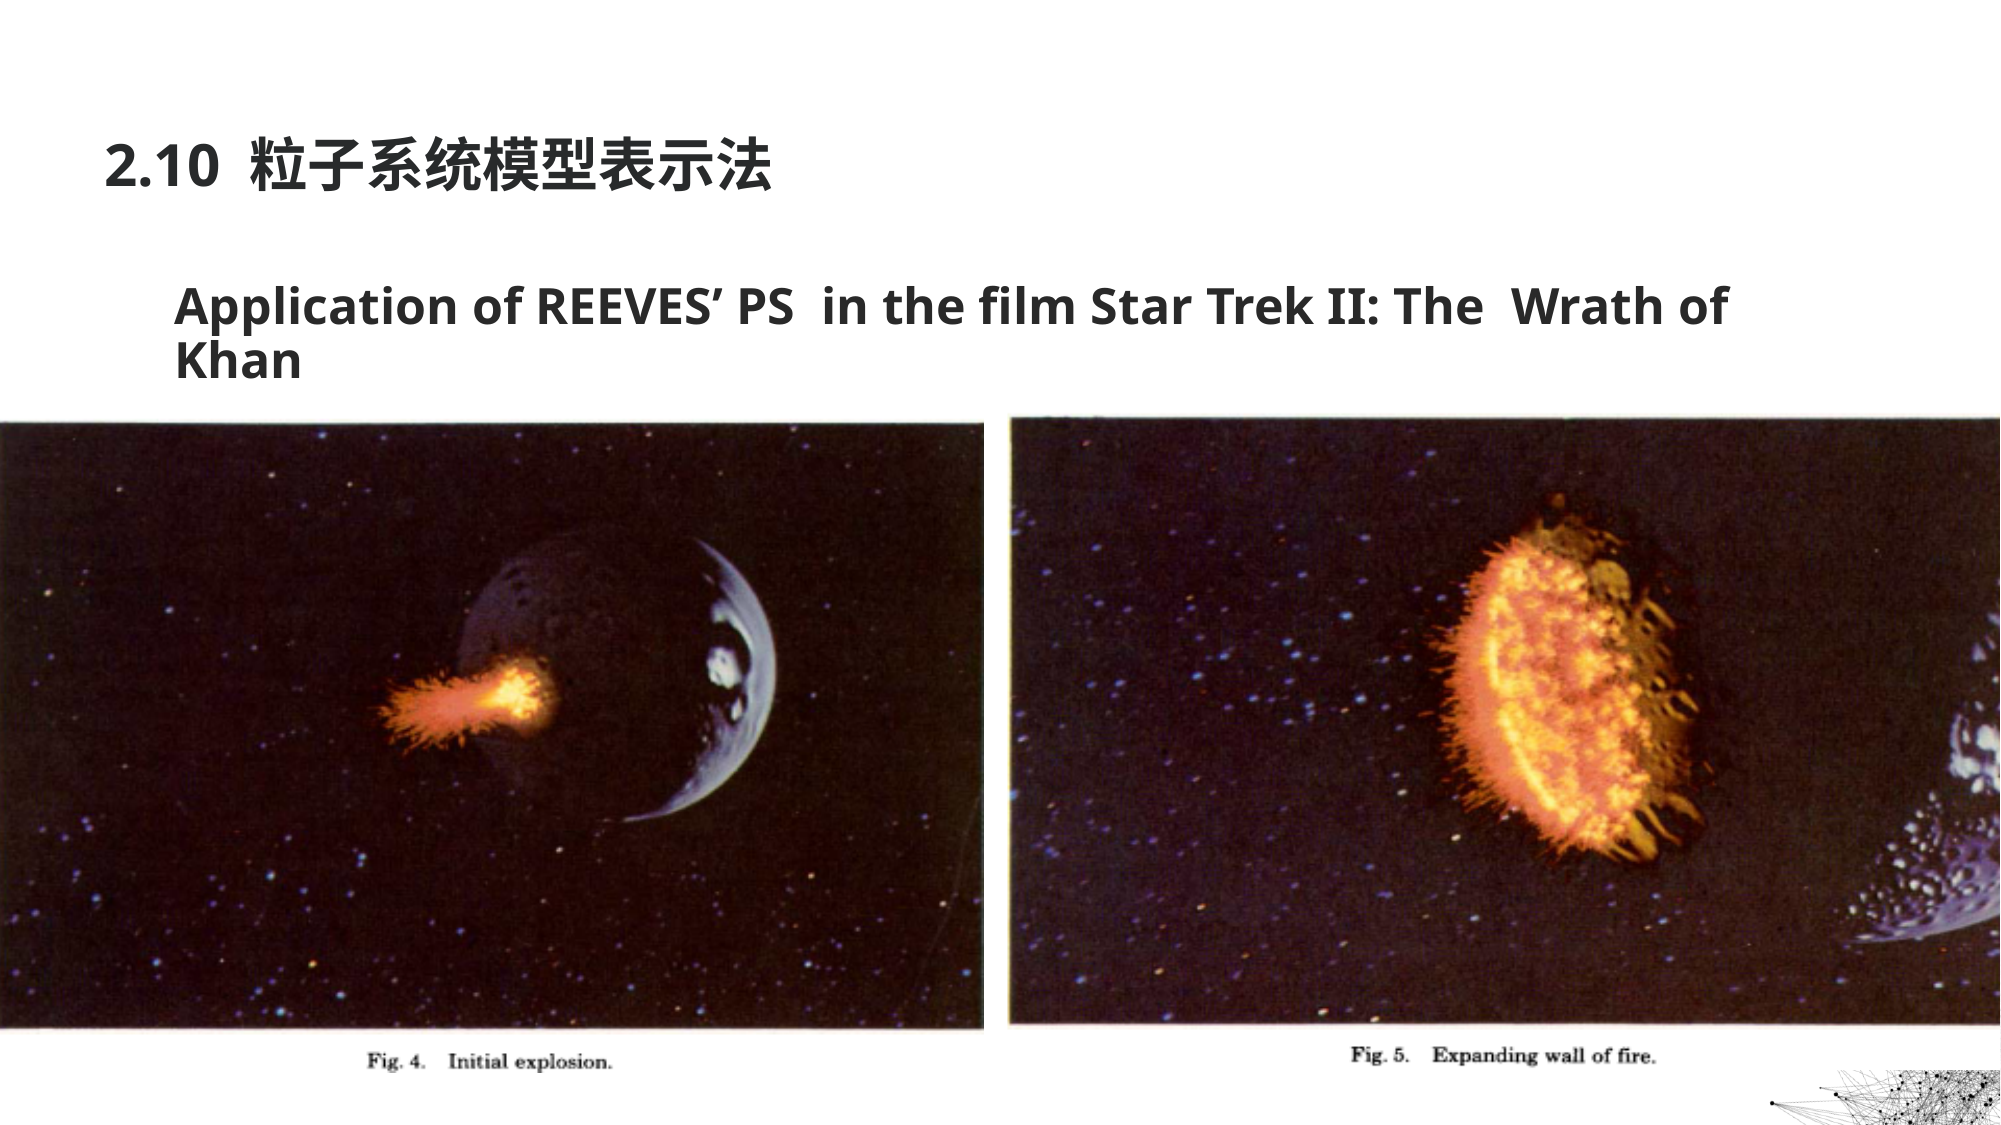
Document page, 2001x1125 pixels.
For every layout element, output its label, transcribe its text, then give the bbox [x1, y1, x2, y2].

text_box 2.10 粒子系统模型表示法 [21, 54, 1747, 272]
list Application of REEVES’ PS in the film Star Trek II: The Wrath of Khan [128, 265, 1880, 1009]
picture [0, 410, 985, 1073]
picture [1004, 408, 2001, 1125]
